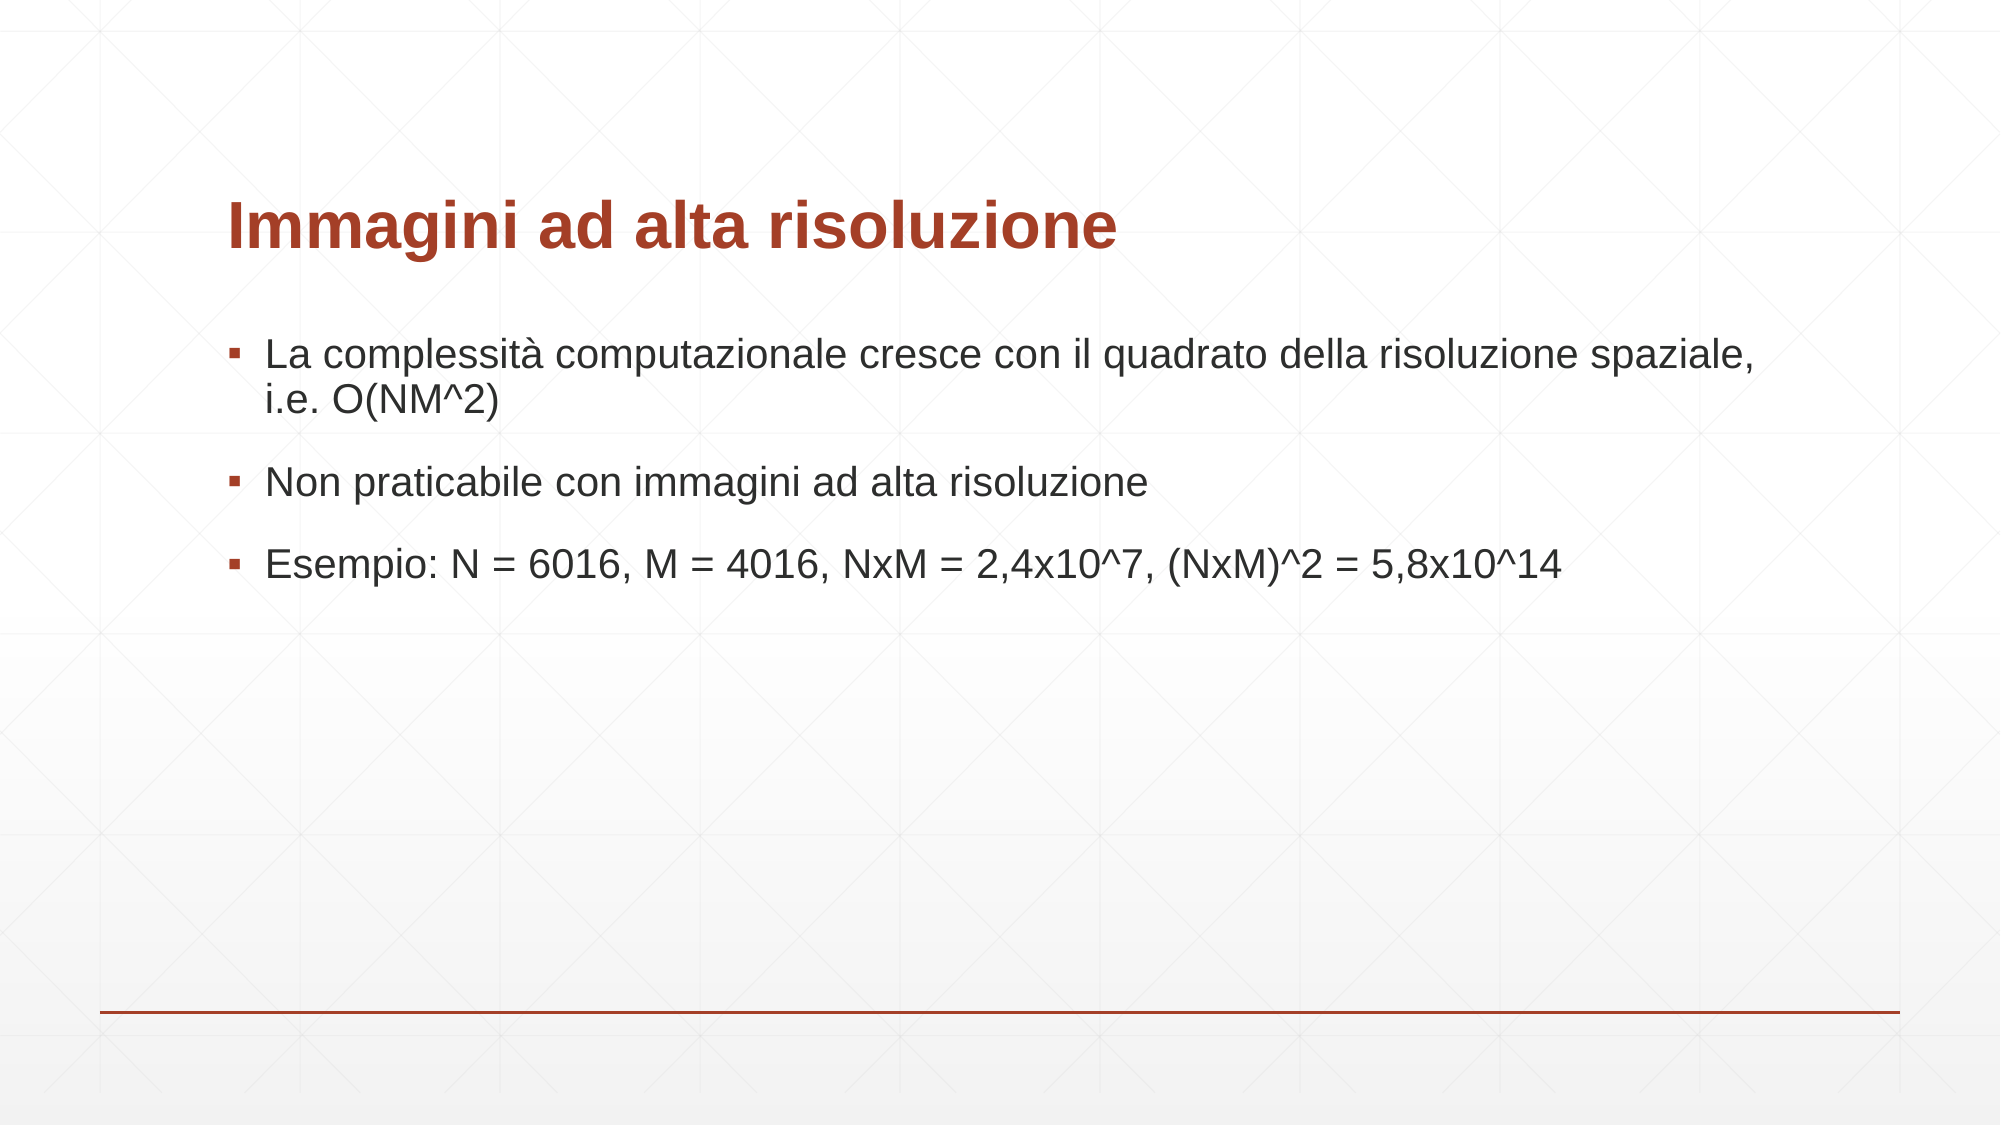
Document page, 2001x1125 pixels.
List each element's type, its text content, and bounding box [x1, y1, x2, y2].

title Immagini ad alta risoluzione [212, 82, 1788, 271]
list La complessità computazionale cresce con il quadrato della risoluzione spaziale, i.e. O(NM^2) Non praticabile con immagini ad alta risoluzione Esempio: N = 6016, M = 4016, NxM = 2,4x10^7, (NxM)^2 = 5,8x10^14 [212, 324, 1788, 950]
